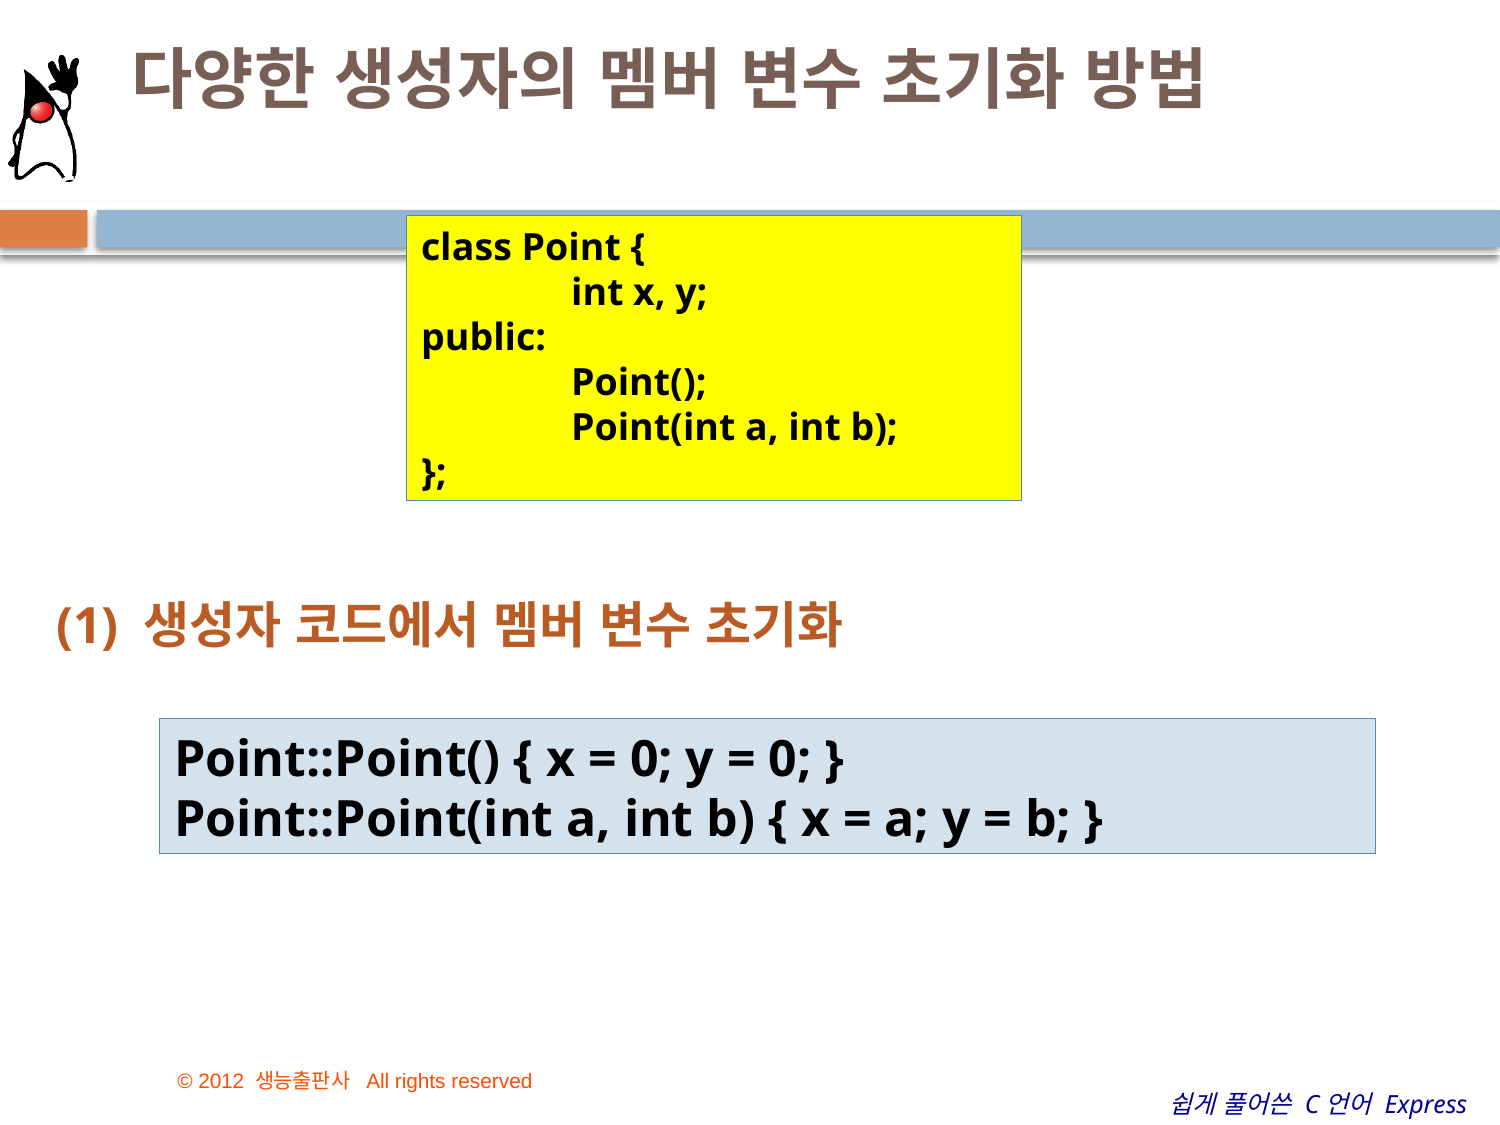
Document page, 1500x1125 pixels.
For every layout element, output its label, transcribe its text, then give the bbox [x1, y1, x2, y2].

text_box class Point { int x, y; public: Point(); Point(int a, int b); }; [406, 215, 1022, 501]
picture [8, 55, 79, 170]
text_box Point::Point() { x = 0; y = 0; } Point::Point(int a, int b) { x = a; y = b; } [159, 718, 1376, 854]
text_box (1) 생성자 코드에서 멤버 변수 초기화 [41, 586, 1059, 661]
slide_number 26 [0, 170, 117, 211]
title 다양한 생성자의 멤버 변수 초기화 방법 [116, 21, 1317, 133]
